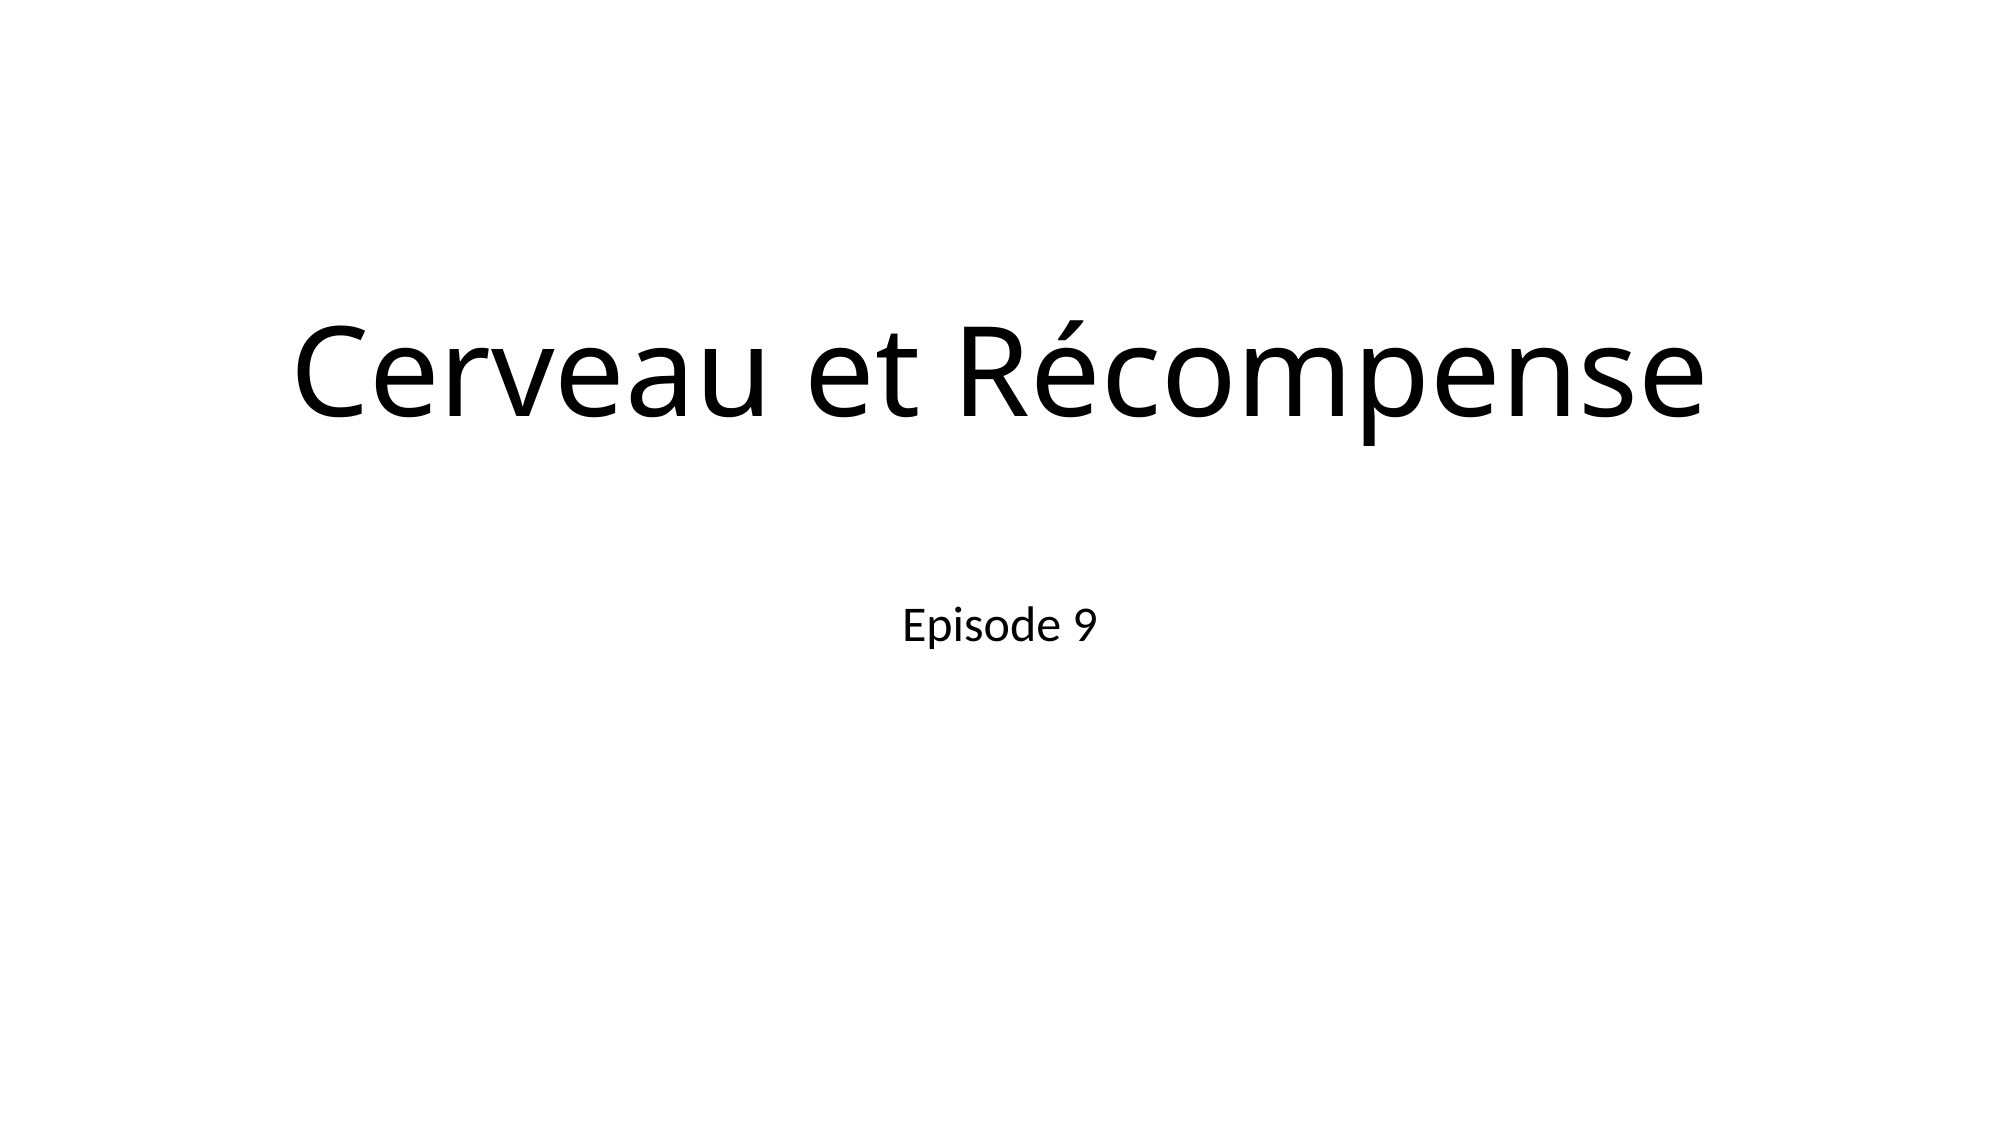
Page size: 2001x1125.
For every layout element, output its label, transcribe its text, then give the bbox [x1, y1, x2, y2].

title Cerveau et Récompense [249, 59, 1750, 452]
subtitle Episode 9 [249, 590, 1750, 863]
